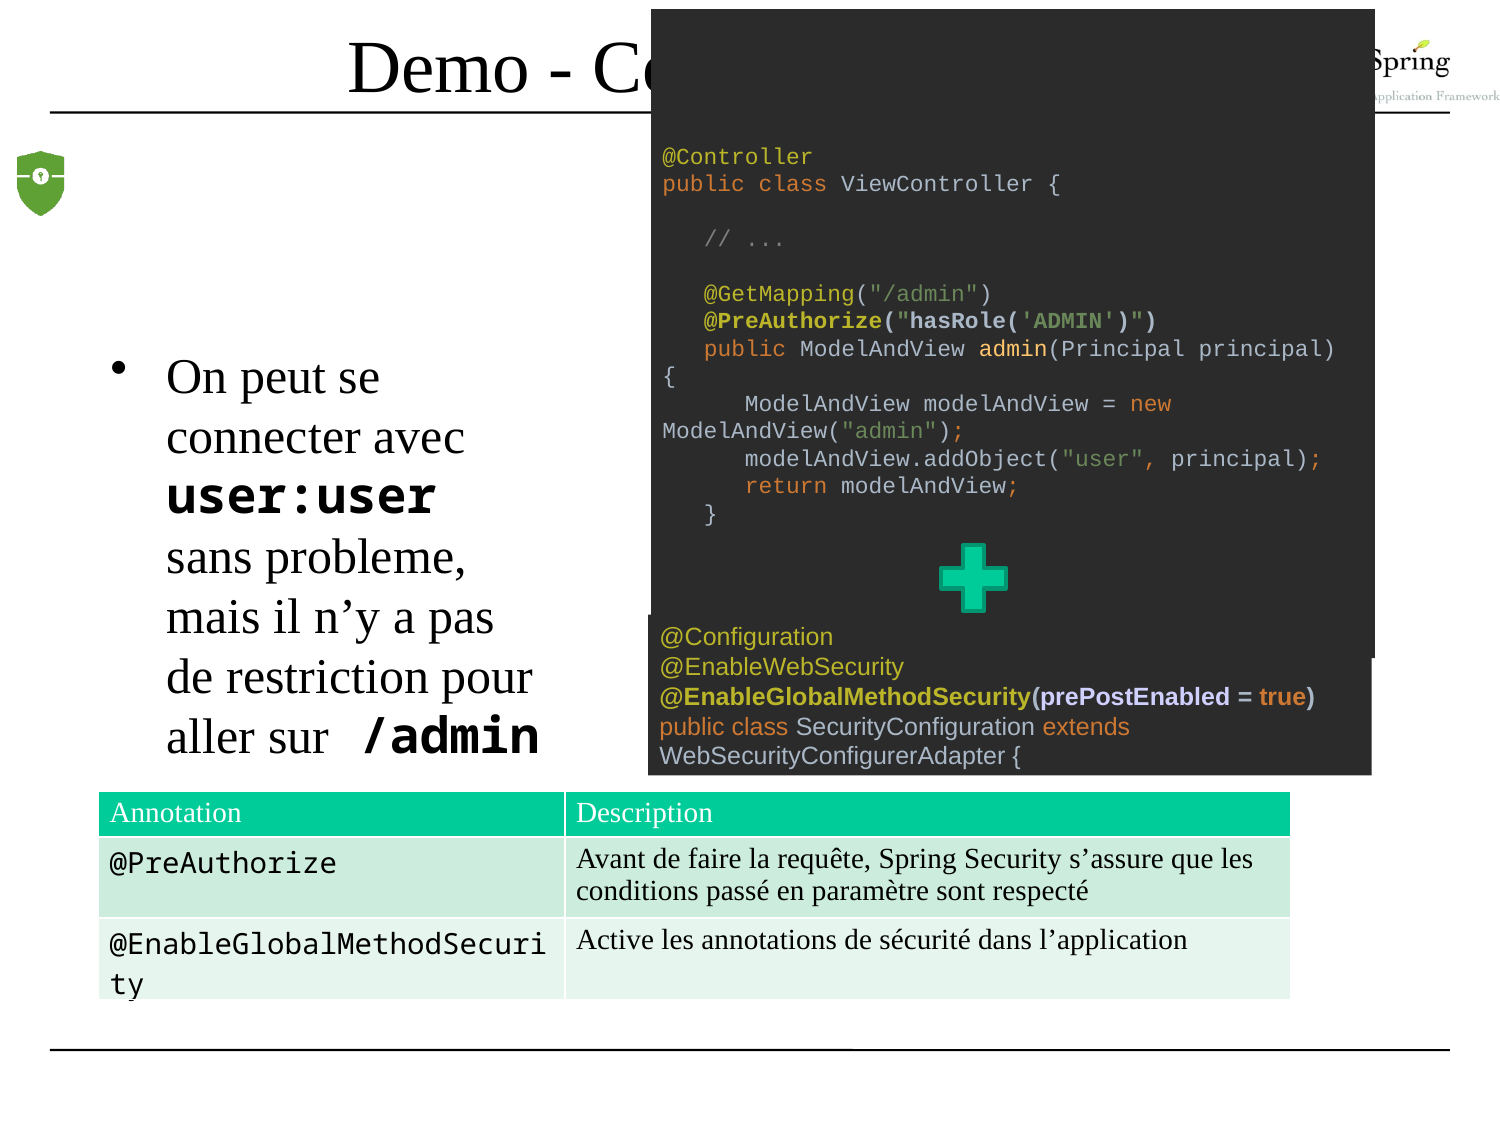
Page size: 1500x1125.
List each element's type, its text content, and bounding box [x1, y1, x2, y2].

table_header Description [566, 792, 1290, 836]
table_cell @PreAuthorize [99, 838, 564, 917]
title Demo - Contrôle d’access [99, 24, 651, 100]
list On peut se connecter avec user:user sans probleme, mais il n’y a pas de restriction pour aller sur /admin [95, 336, 556, 524]
table_cell Avant de faire la requête, Spring Security s’assure que les conditions passé en paramètre sont respecté [566, 838, 1290, 917]
text_box [939, 543, 1008, 613]
text_box @Configuration @EnableWebSecurity @EnableGlobalMethodSecurity(prePostEnabled = true) public class SecurityConfiguration extends WebSecurityConfigurerAdapter { [648, 614, 1372, 776]
table_cell Active les annotations de sécurité dans l’application [566, 919, 1290, 999]
picture [1316, 0, 1500, 106]
list @Controller public class ViewController { // ... @GetMapping("/admin") @PreAuthorize("hasRole('ADMIN')") public ModelAndView admin(Principal principal) { ModelAndView modelAndView = new ModelAndView("admin"); modelAndView.addObject("user", principal); return modelAndView; } [651, 9, 1375, 659]
table_header Annotation [99, 792, 564, 836]
picture [8, 151, 73, 216]
table_cell @EnableGlobalMethodSecurity [99, 919, 564, 999]
